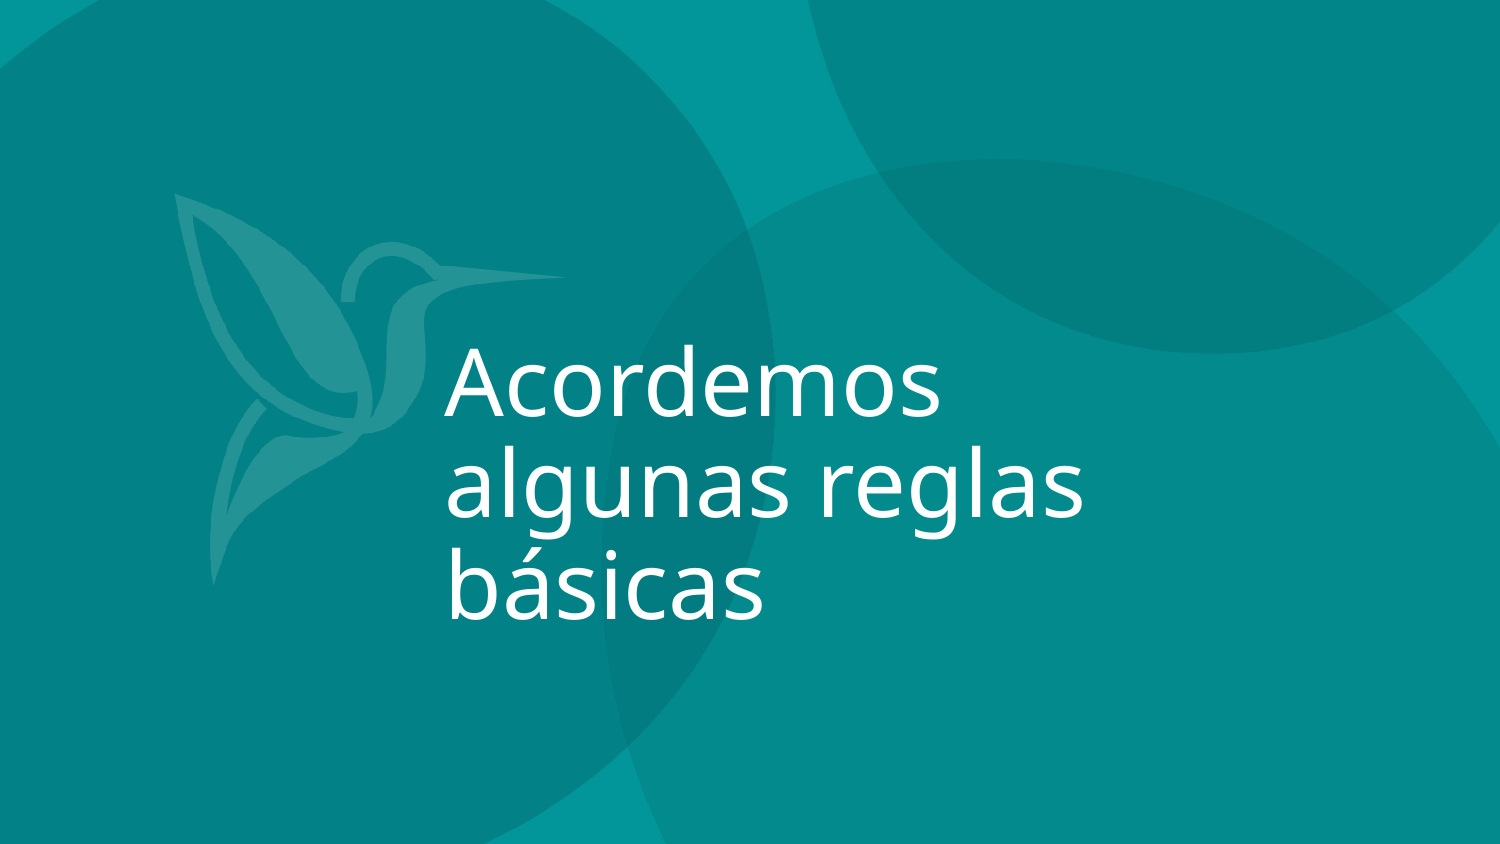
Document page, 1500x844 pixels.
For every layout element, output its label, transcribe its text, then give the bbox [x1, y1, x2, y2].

list Acordemos algunas reglas básicas [433, 330, 1261, 816]
picture [0, 0, 1500, 844]
